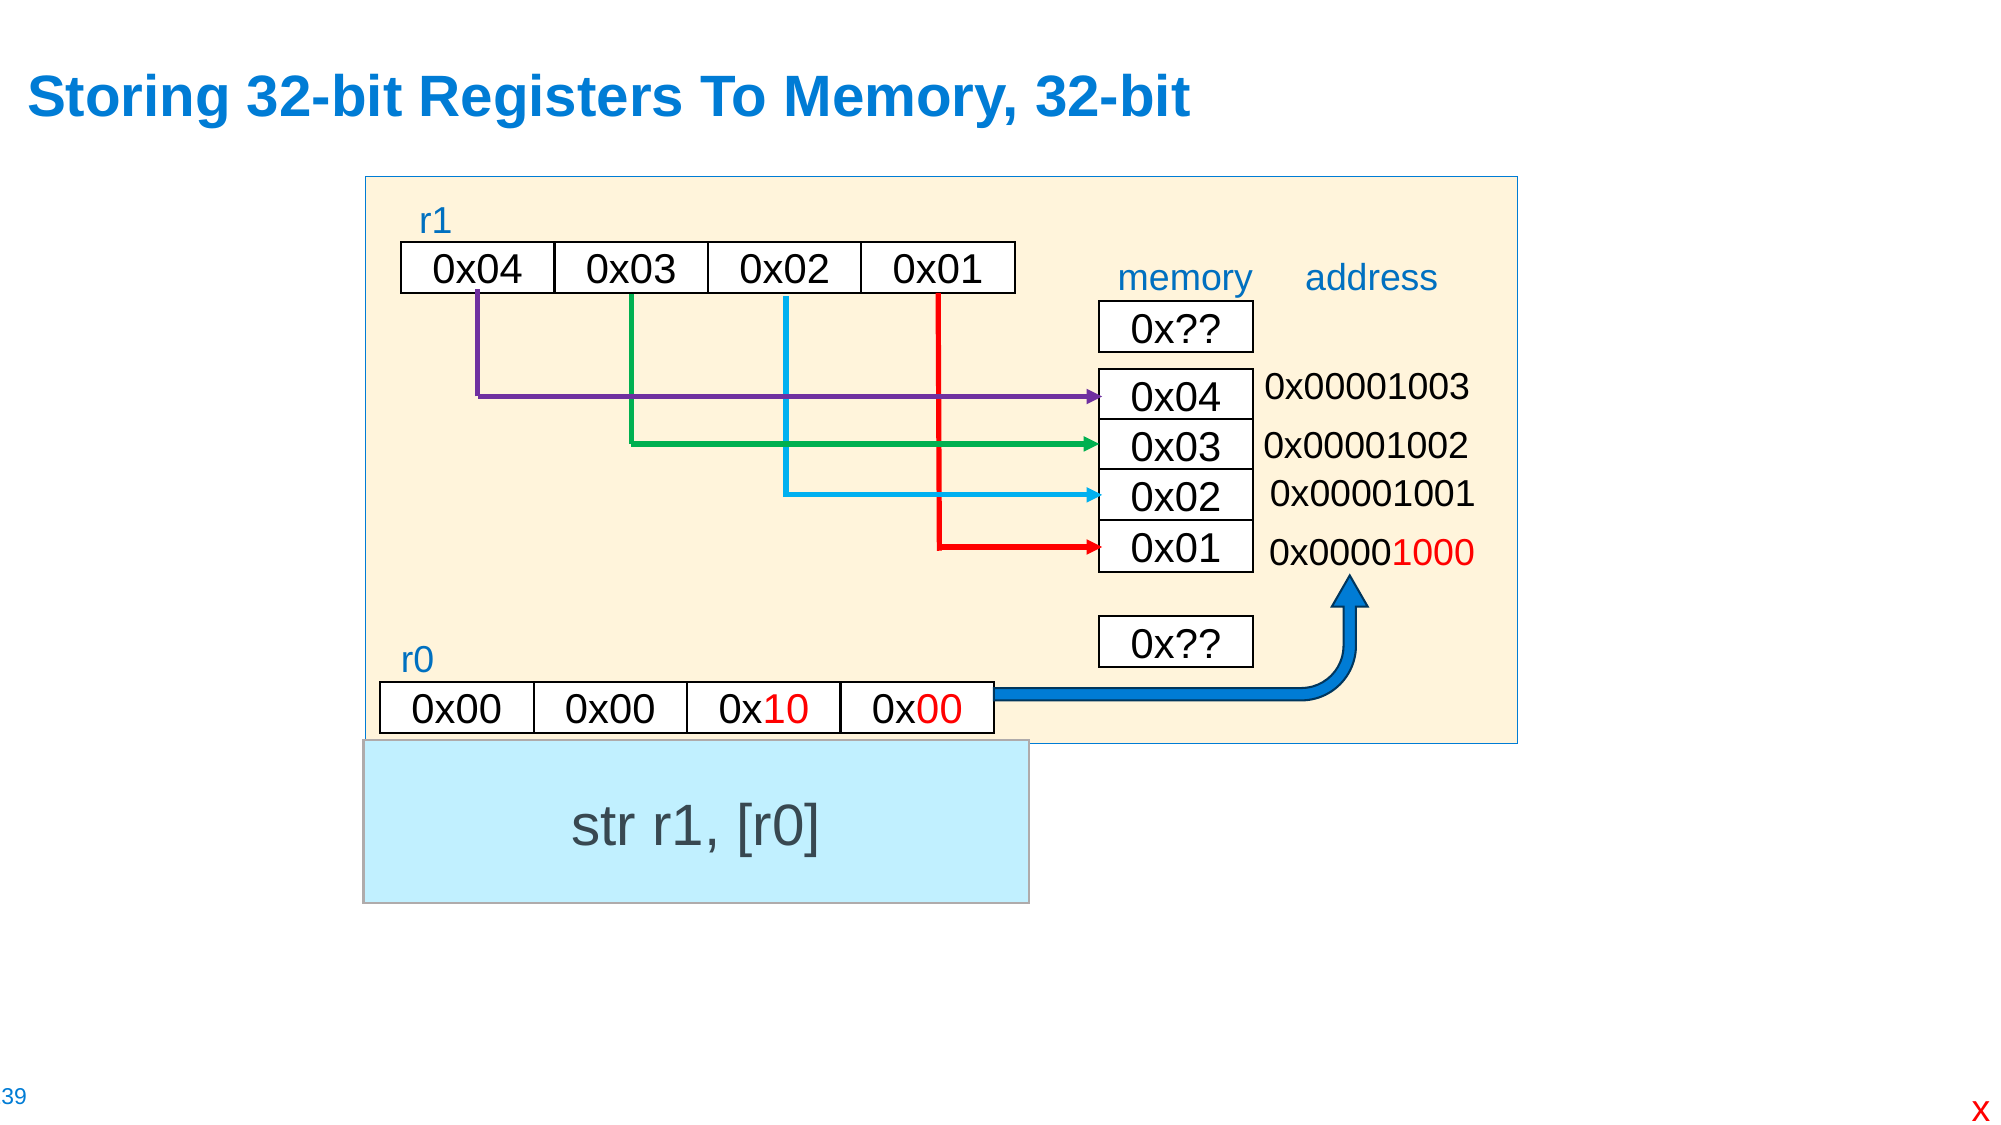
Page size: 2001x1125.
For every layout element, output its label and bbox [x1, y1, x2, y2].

text_box [362, 176, 1518, 904]
title [12, 19, 1987, 137]
text_box [1956, 1076, 2000, 1125]
